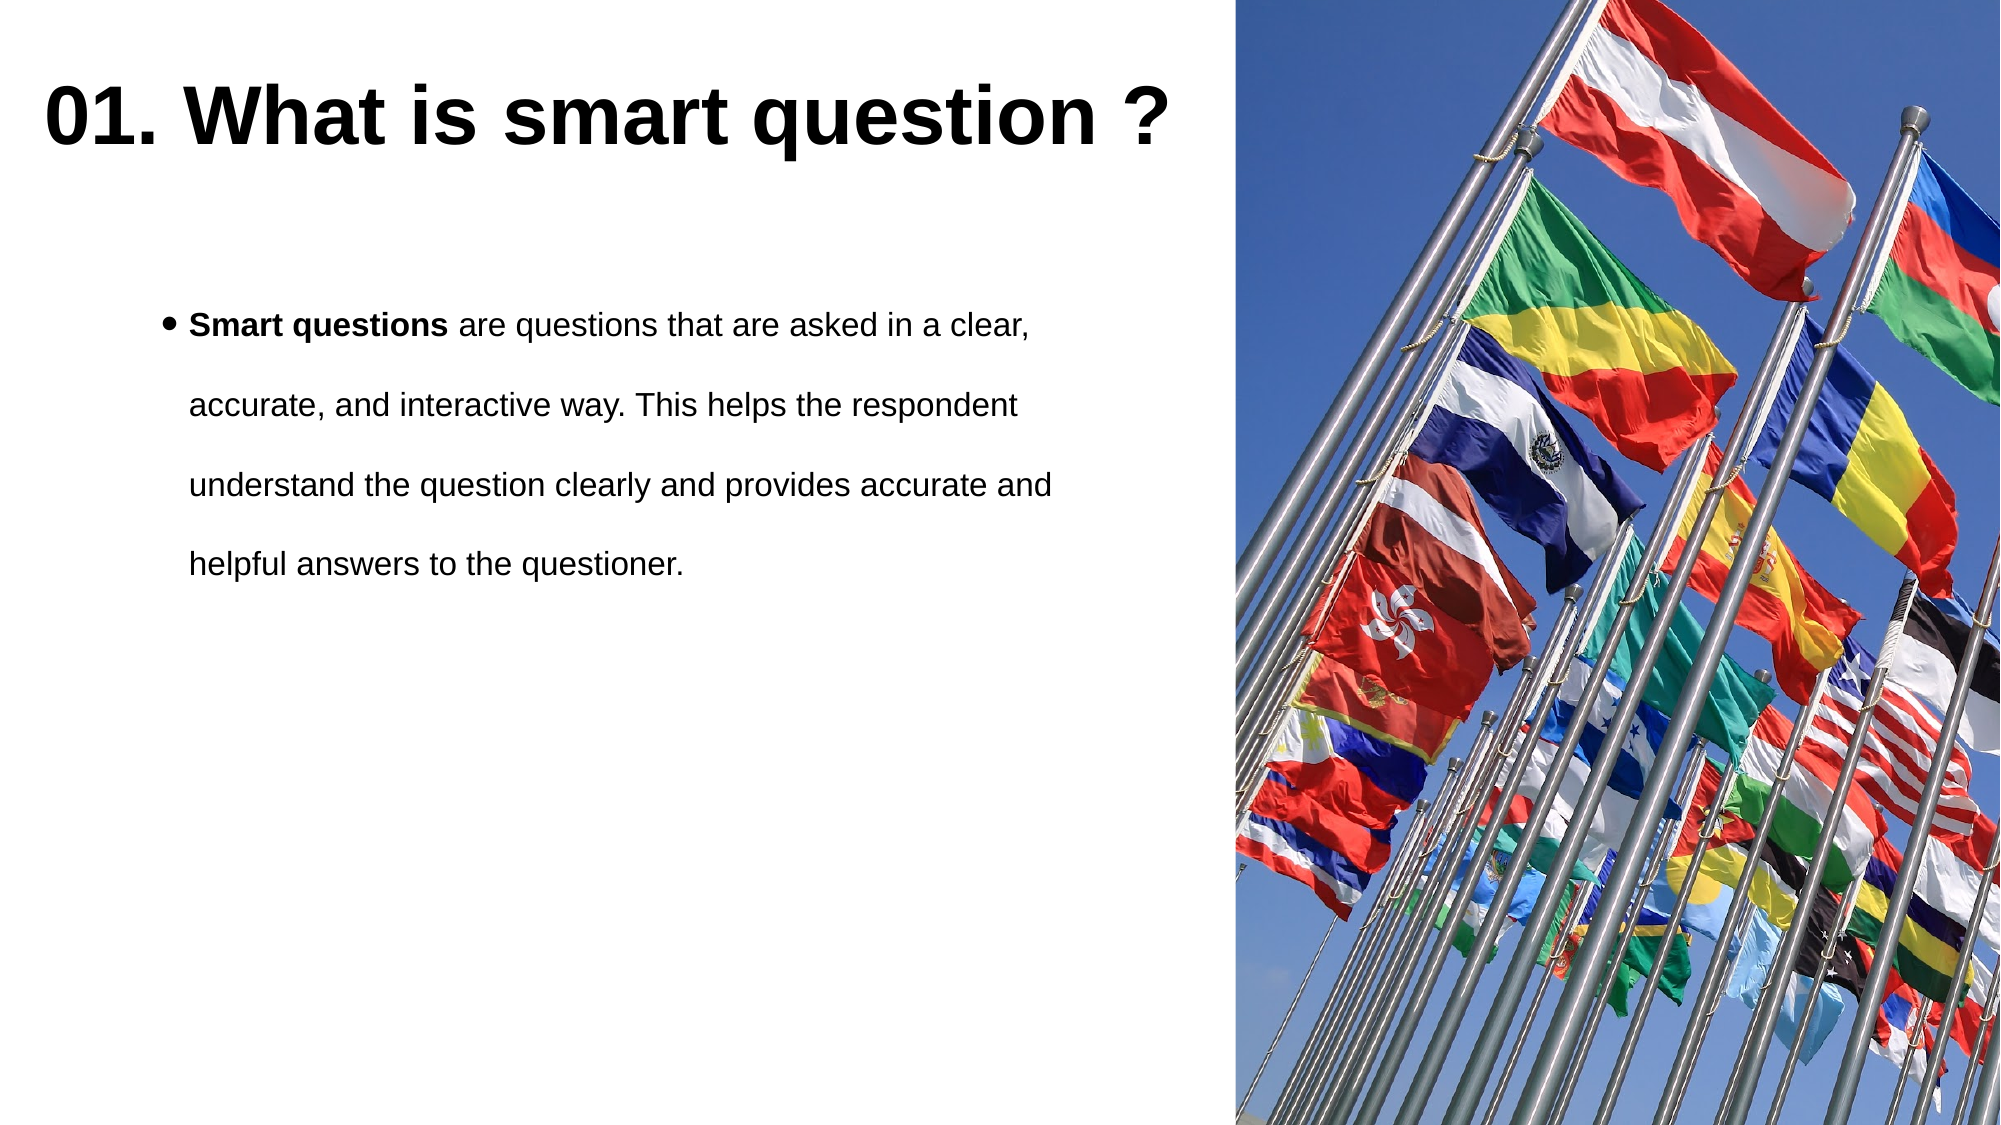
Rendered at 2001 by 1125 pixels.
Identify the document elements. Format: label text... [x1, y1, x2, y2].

title 01. What is smart question ? [29, 57, 1214, 249]
text_box Smart questions are questions that are asked in a clear, accurate, and interactive way. This helps the respondent understand the question clearly and provides accurate and helpful answers to the questioner. [145, 249, 1098, 685]
picture [1235, 0, 2000, 1125]
